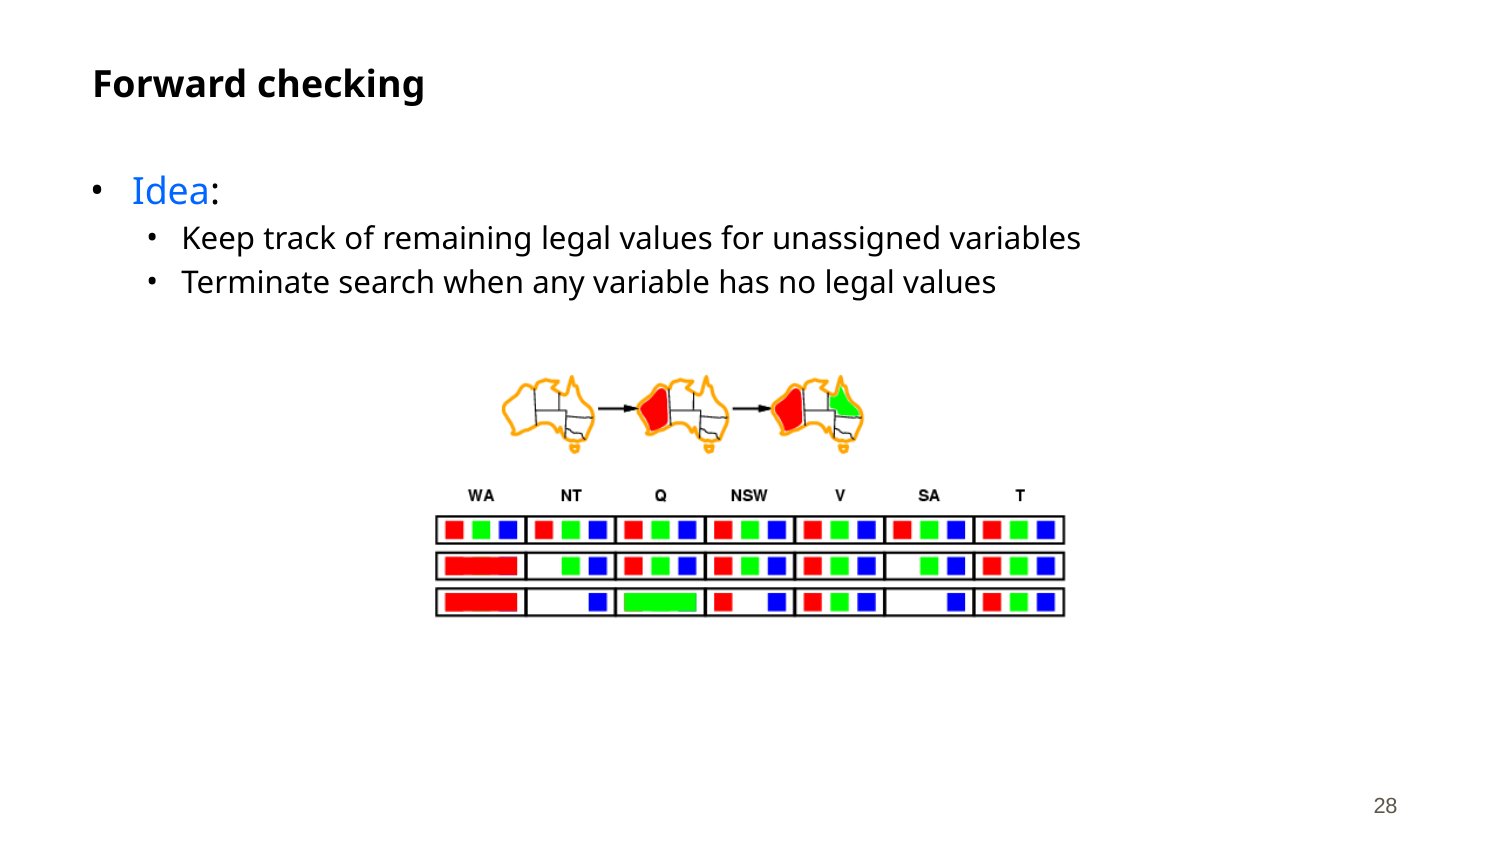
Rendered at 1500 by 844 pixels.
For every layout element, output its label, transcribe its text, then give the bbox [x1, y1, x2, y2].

title Forward checking [77, 28, 1415, 113]
picture [433, 374, 1066, 619]
list Idea: Keep track of remaining legal values for unassigned variables Terminate search when any variable has no legal values [75, 159, 1417, 746]
slide_number 28 [1100, 768, 1413, 826]
